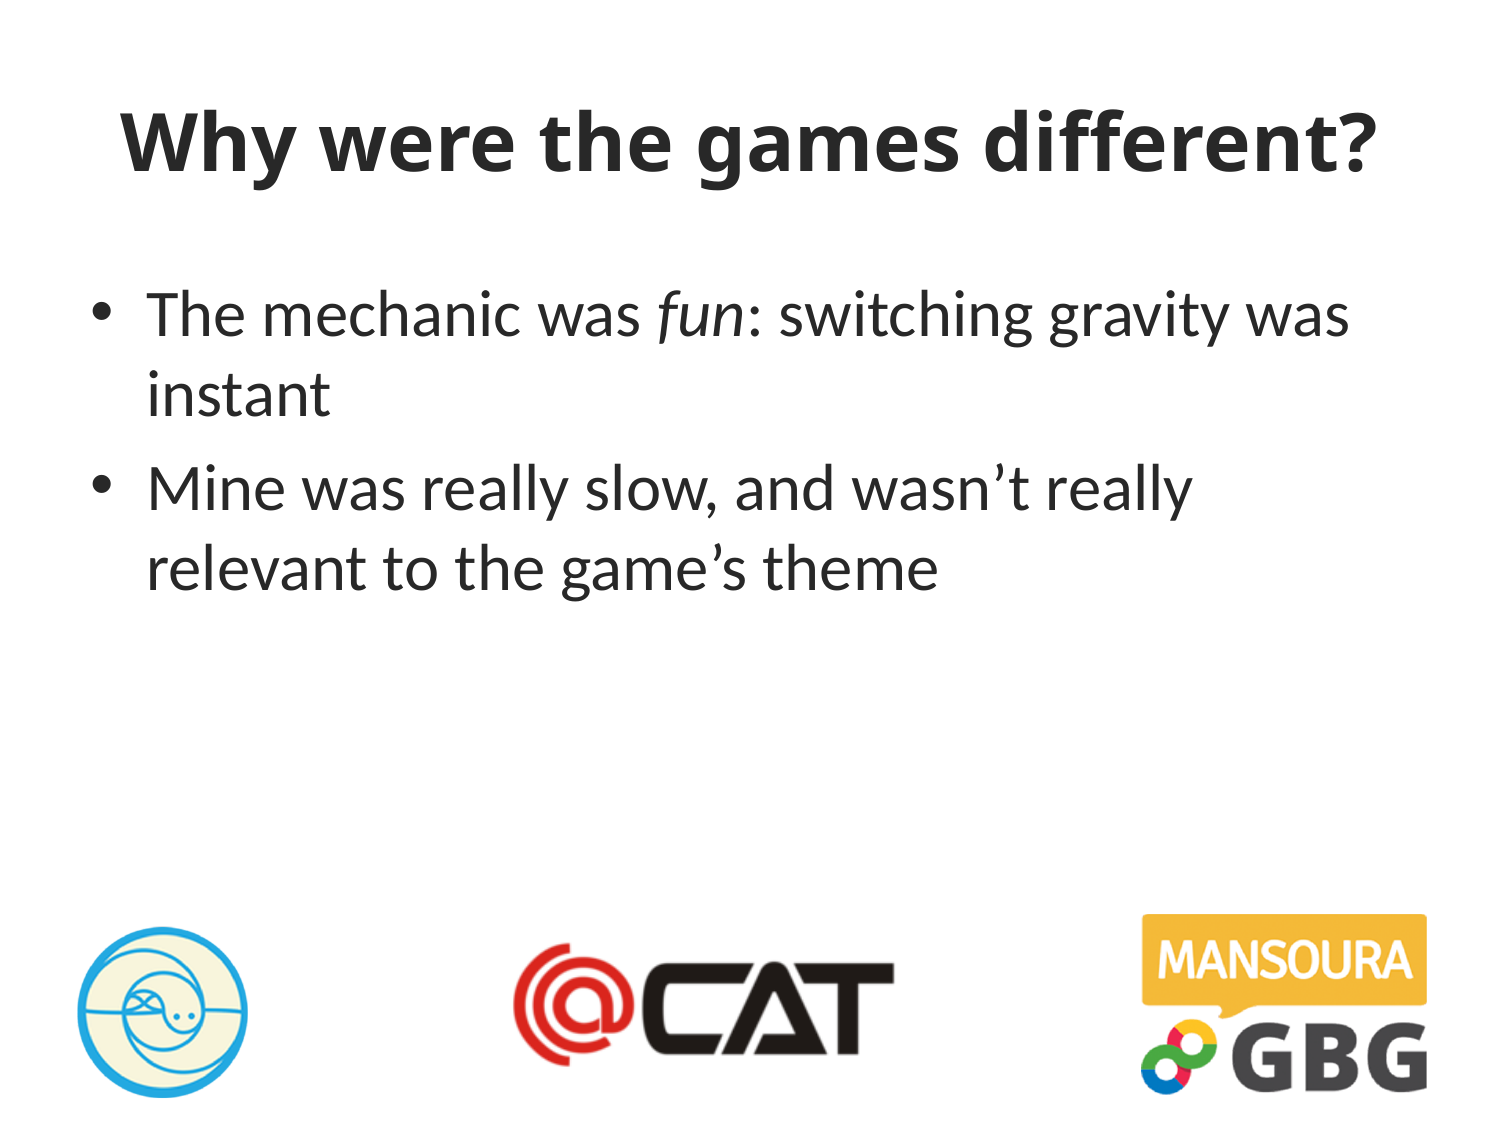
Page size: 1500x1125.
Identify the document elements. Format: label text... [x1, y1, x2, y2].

picture [1137, 910, 1432, 1100]
picture [75, 924, 250, 1100]
picture [512, 940, 896, 1070]
title Why were the games different? [75, 45, 1425, 233]
list The mechanic was fun: switching gravity was instant Mine was really slow, and wasn’t really relevant to the game’s theme [75, 262, 1425, 875]
